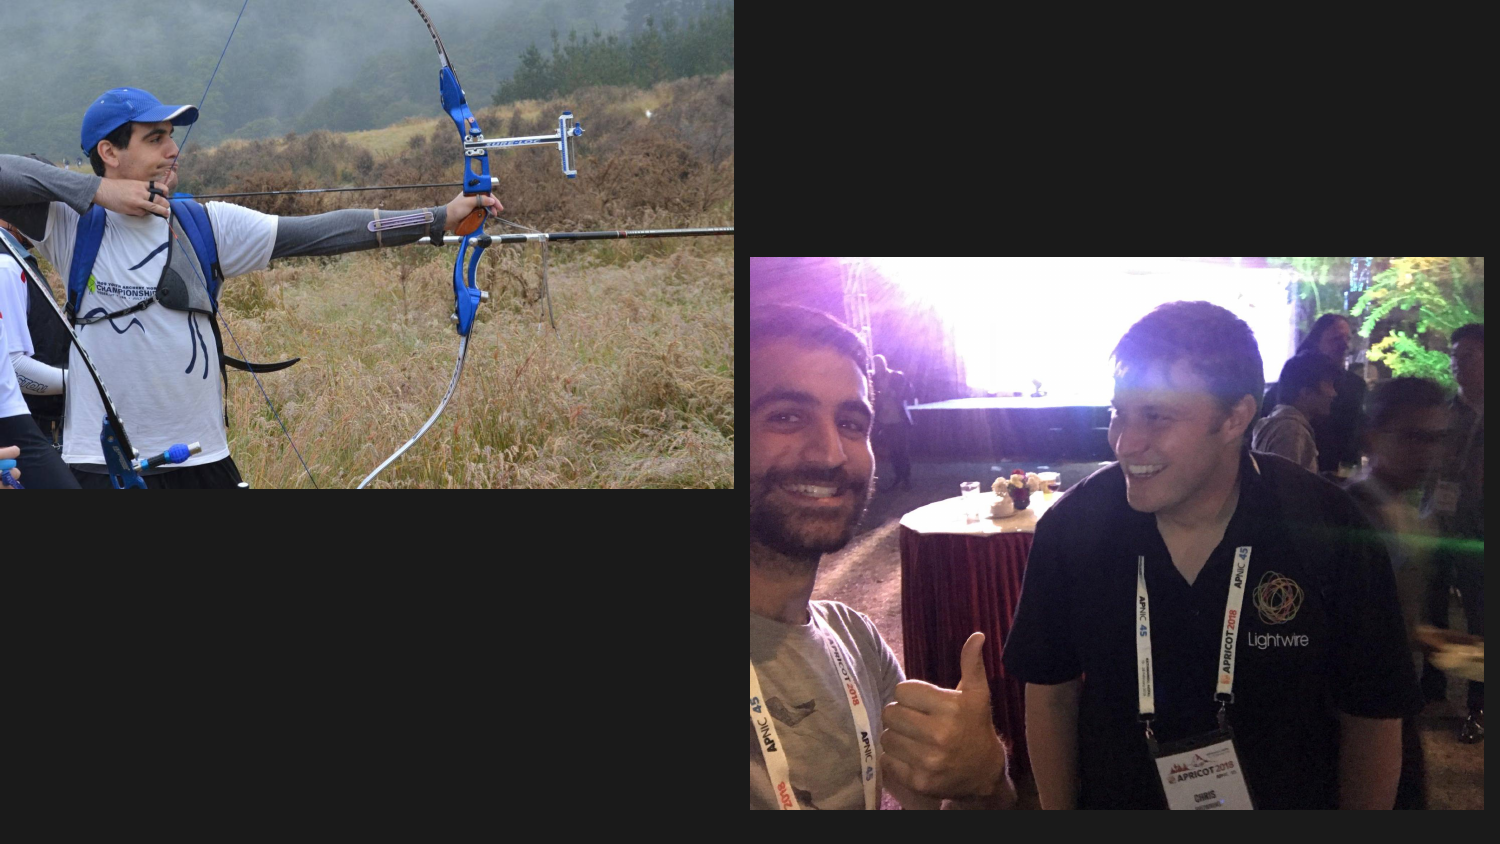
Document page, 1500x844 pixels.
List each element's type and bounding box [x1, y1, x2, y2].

picture [0, 0, 735, 490]
picture [749, 257, 1485, 810]
